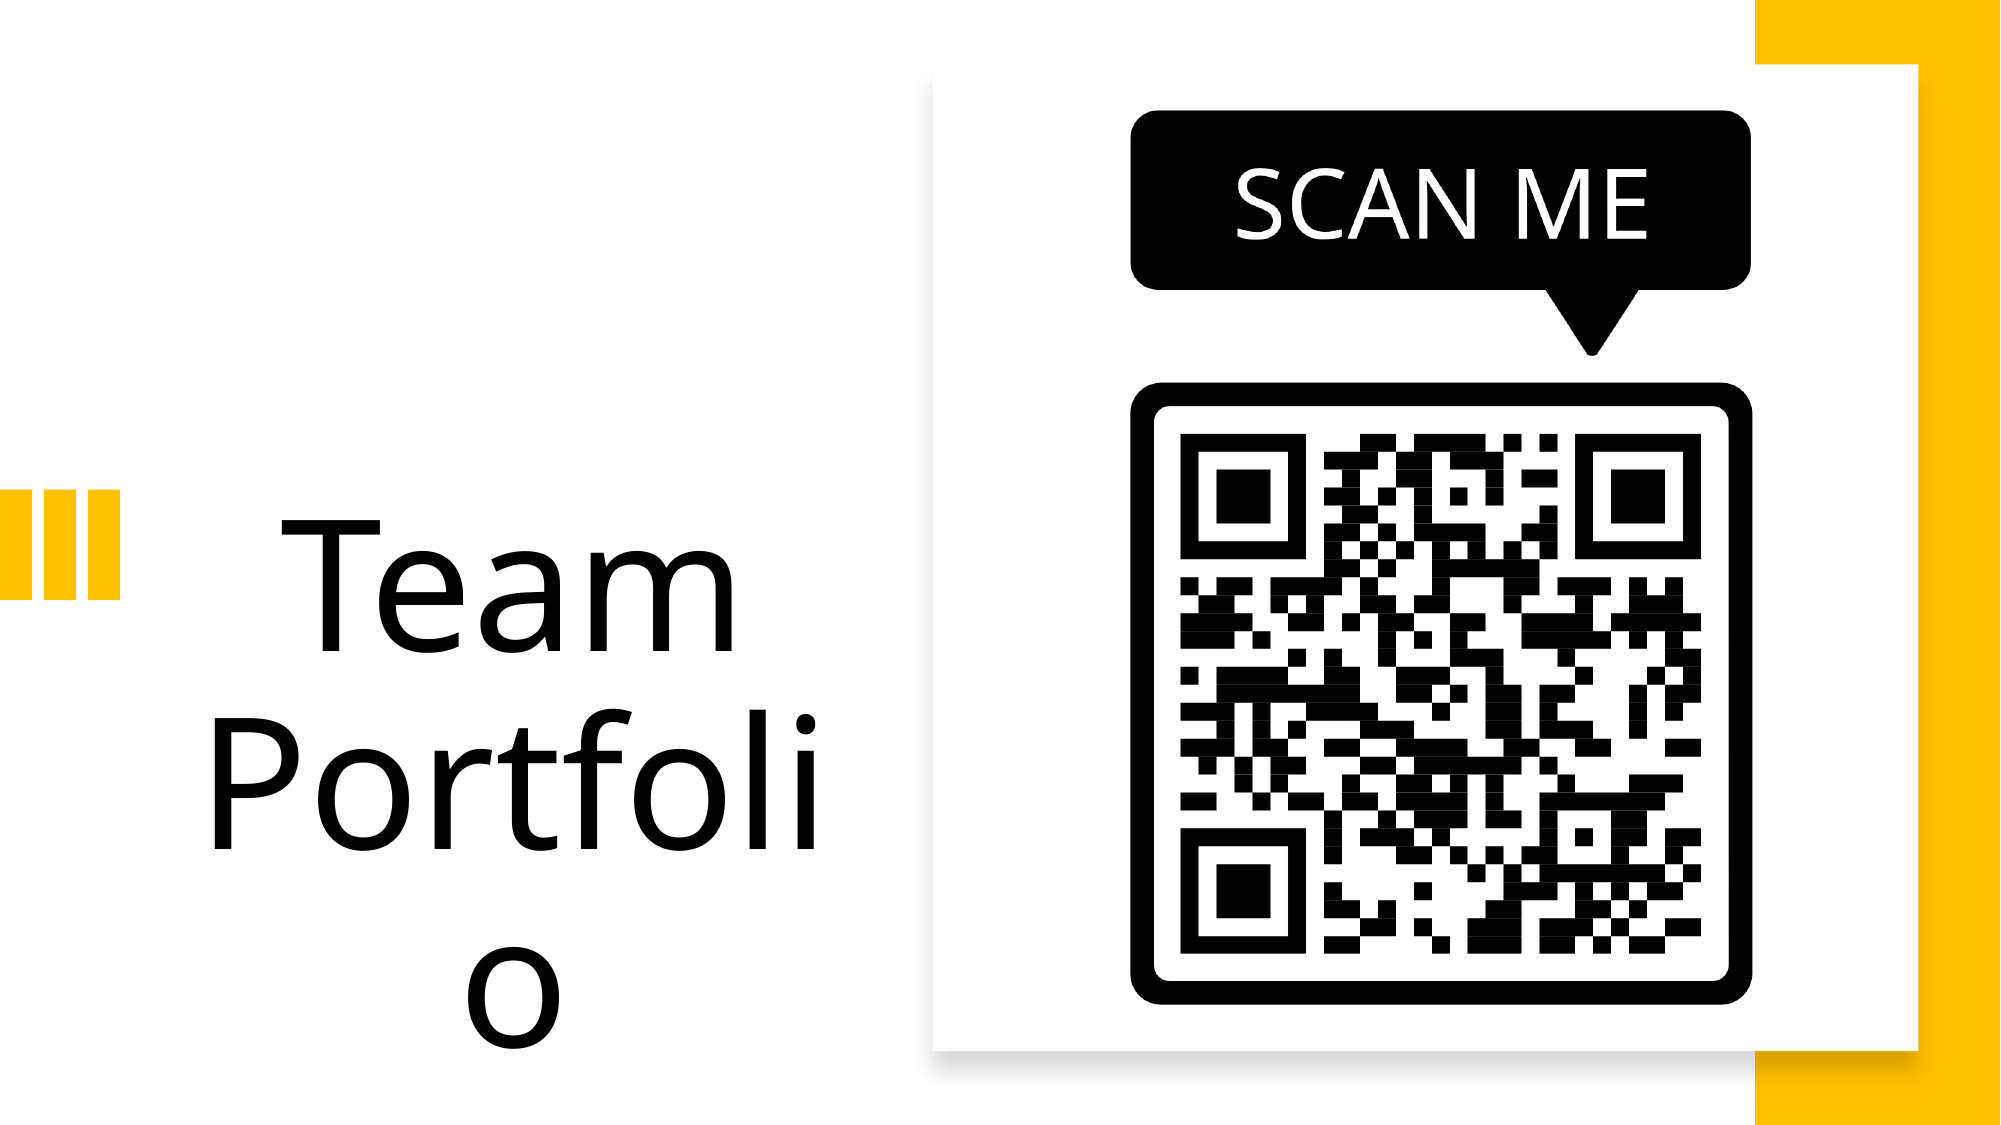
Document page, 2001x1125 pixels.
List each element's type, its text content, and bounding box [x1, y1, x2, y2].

text_box [1754, 0, 2000, 1125]
picture [977, 109, 1874, 1006]
text_box [932, 63, 1919, 1052]
text_box Team Portfolio [182, 485, 845, 878]
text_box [0, 489, 120, 601]
text_box [0, 0, 1754, 1125]
